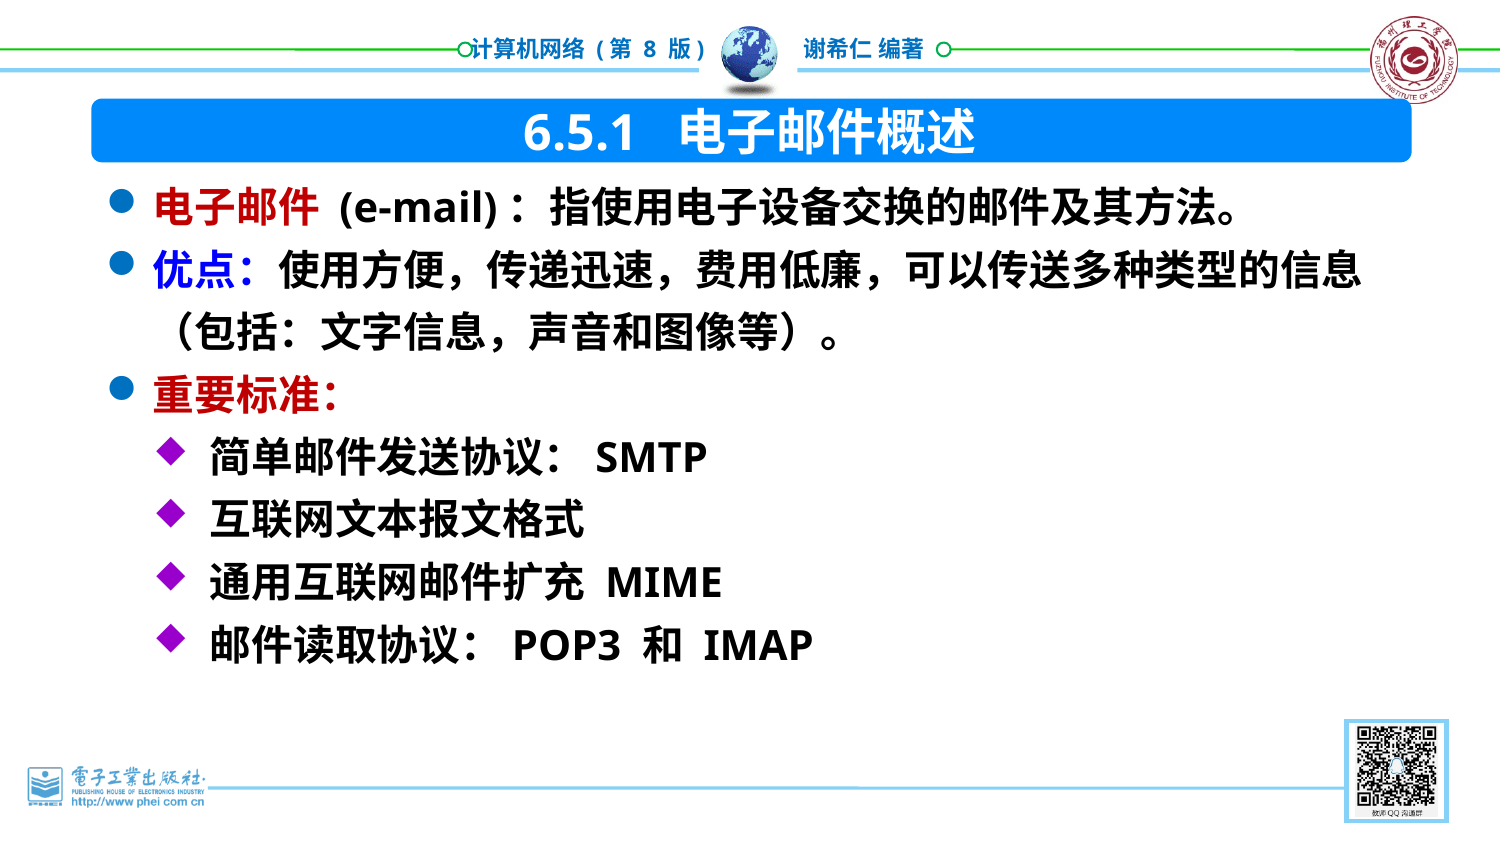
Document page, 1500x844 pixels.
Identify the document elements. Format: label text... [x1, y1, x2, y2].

picture [23, 764, 208, 809]
picture [719, 24, 779, 93]
text_box [91, 98, 509, 161]
text_box 6.5.1 电子邮件概述 [509, 93, 991, 161]
picture [1370, 16, 1458, 104]
text_box [991, 98, 1412, 161]
text_box 电子邮件 (e-mail)：指使用电子设备交换的邮件及其方法。 优点：使用方便，传递迅速，费用低廉，可以传送多种类型的信息（包括：文字信息，声音和图像等）。 重要标准： 简单邮件发送协议：SMTP 互联网文本报文格式 通用互联网邮件扩充 MIME 邮件读取协议：POP3 和 IMAP [91, 161, 1412, 676]
picture [1355, 724, 1438, 817]
